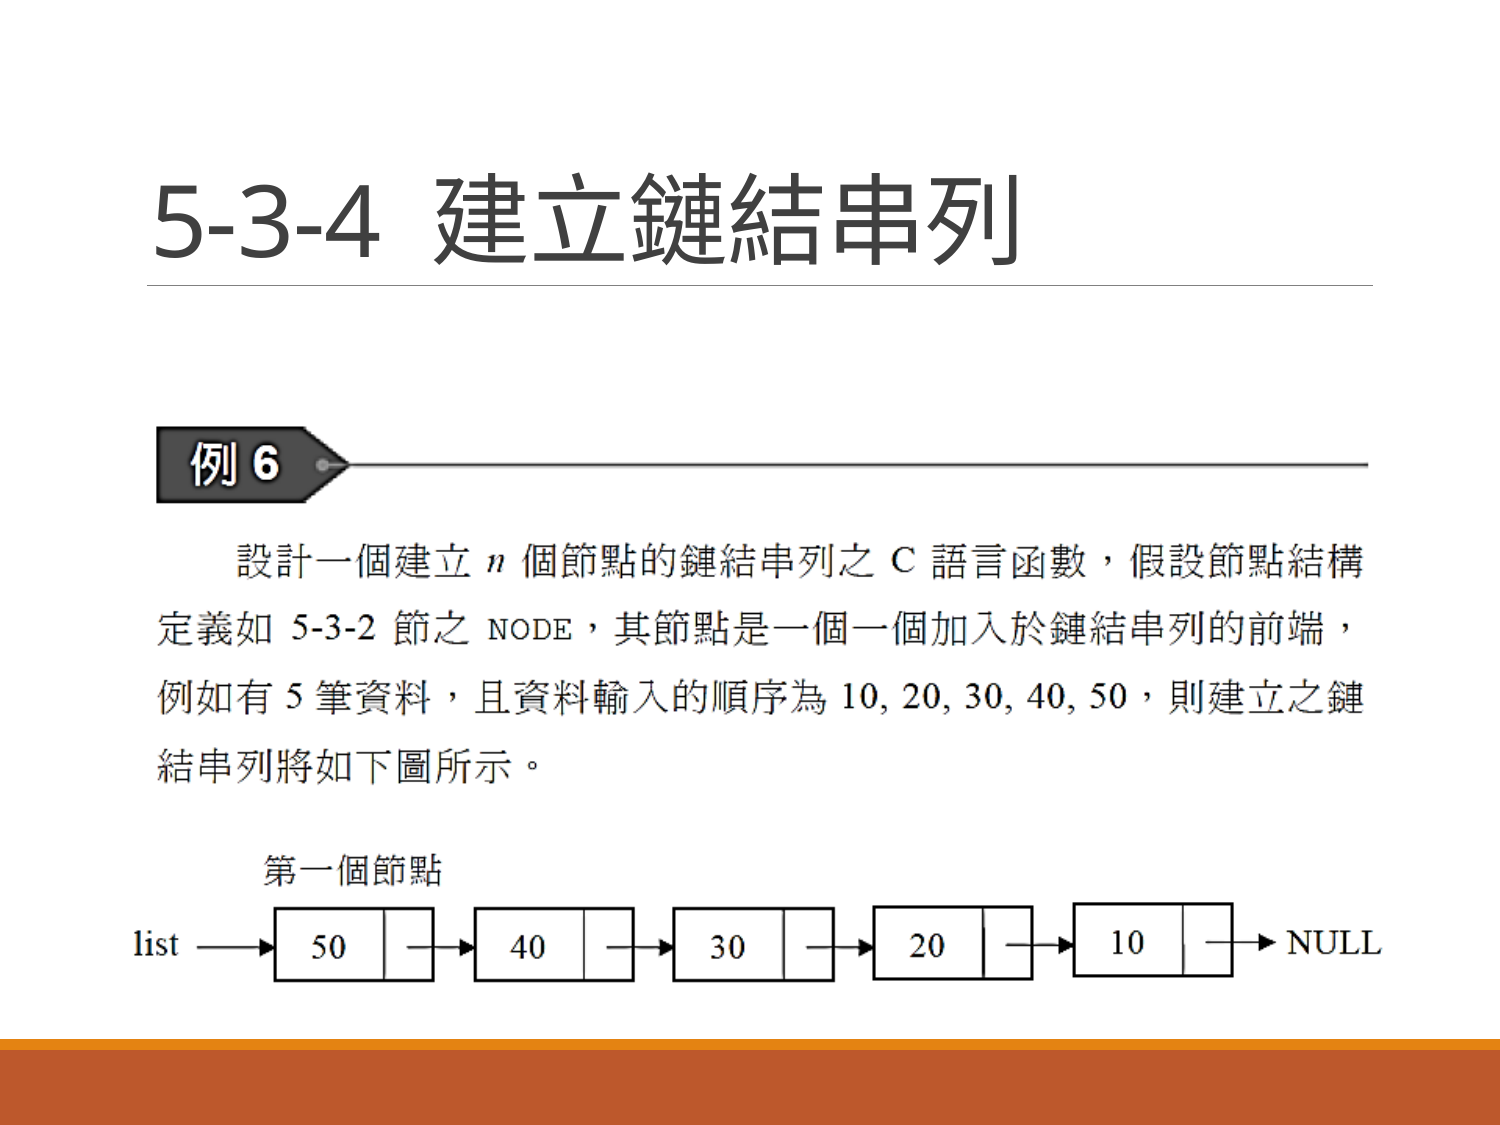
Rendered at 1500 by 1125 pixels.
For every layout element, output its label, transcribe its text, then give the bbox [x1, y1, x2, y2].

picture [104, 408, 1395, 1010]
title 5-3-4 建立鏈結串列 [135, 47, 1373, 285]
